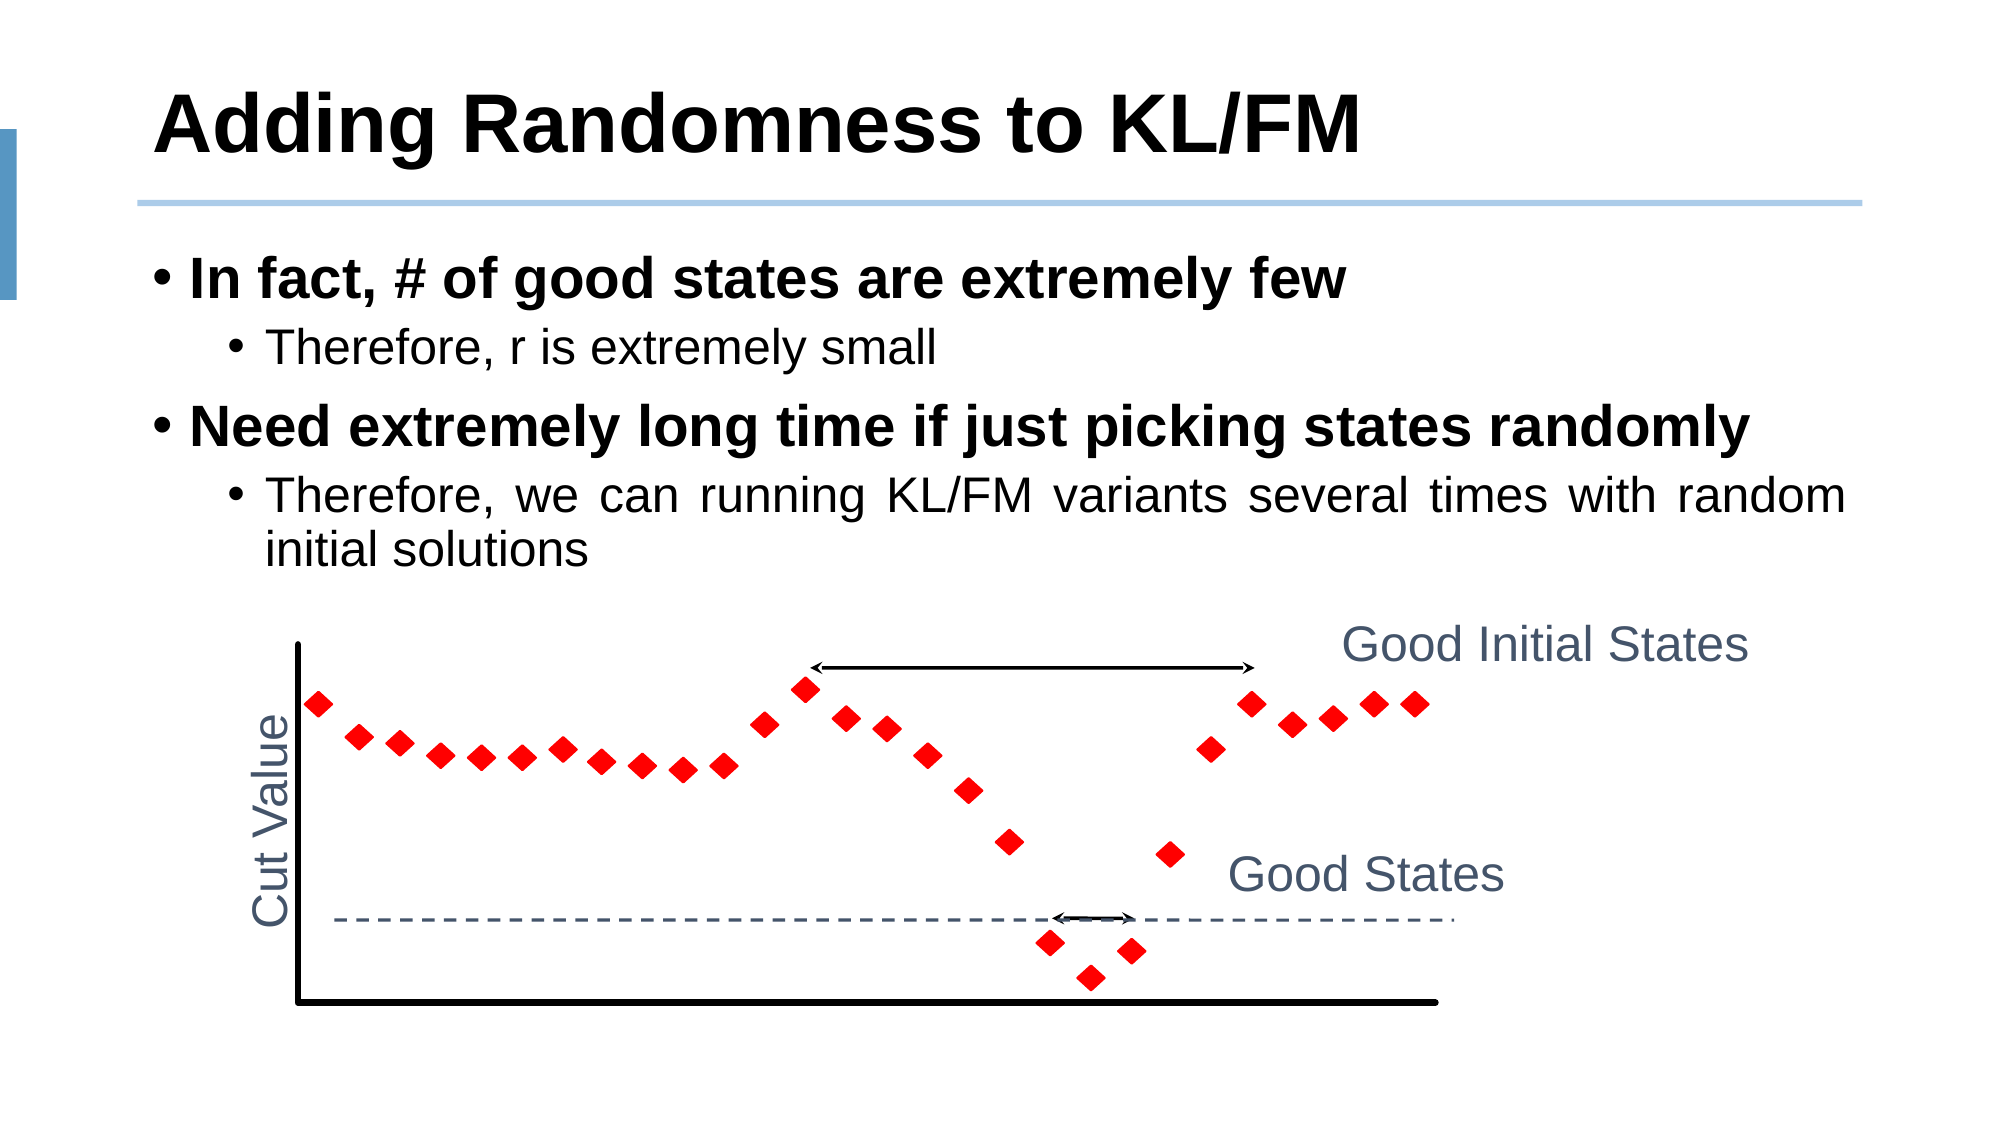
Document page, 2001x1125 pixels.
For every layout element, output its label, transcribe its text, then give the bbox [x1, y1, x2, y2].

list In fact, # of good states are extremely few Therefore, r is extremely small Need extremely long time if just picking states randomly Therefore, we can running KL/FM variants several times with random initial solutions [137, 240, 1863, 1014]
title Adding Randomness to KL/FM [137, 42, 1863, 208]
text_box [186, 603, 1835, 1046]
